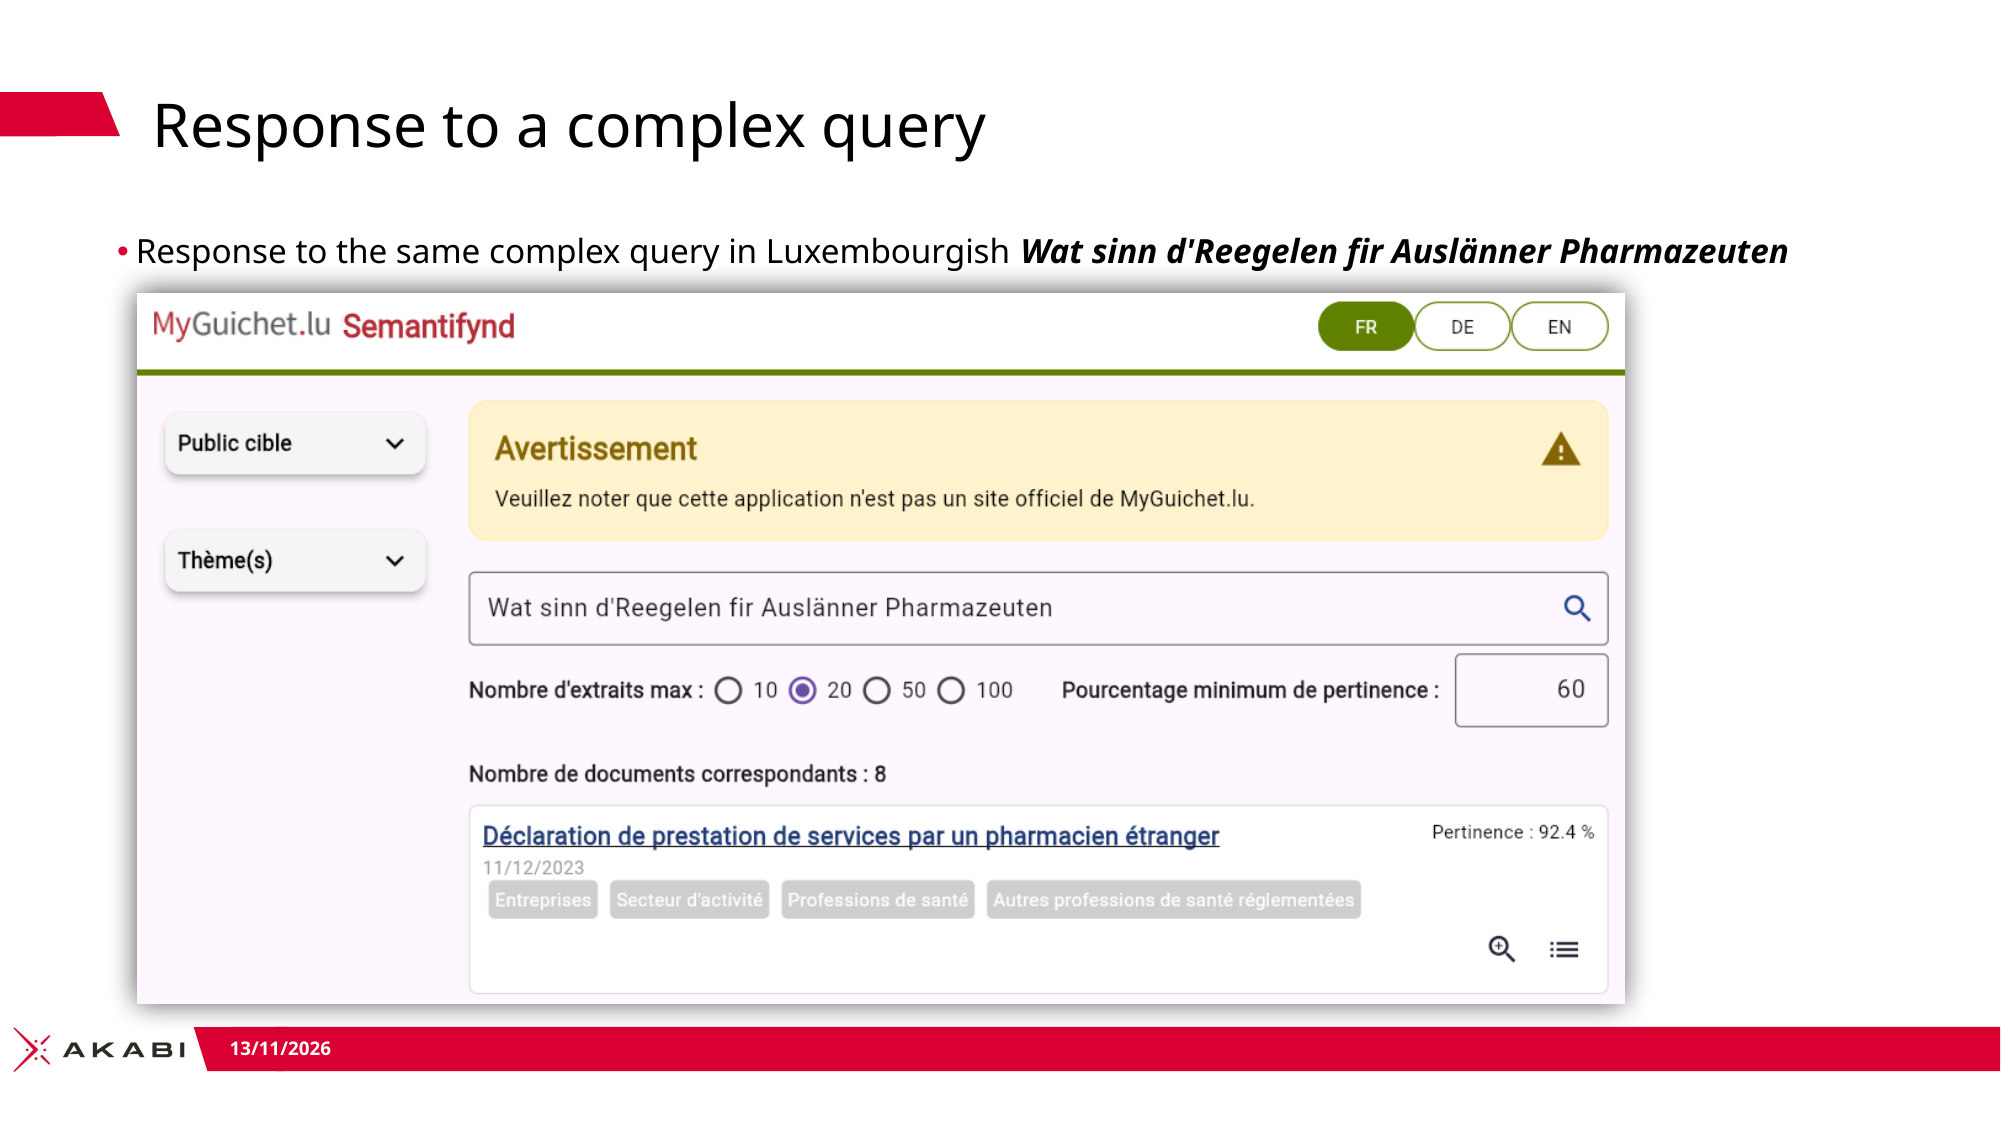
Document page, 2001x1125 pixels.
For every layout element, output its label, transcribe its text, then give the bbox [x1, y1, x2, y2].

picture [0, 293, 1625, 1102]
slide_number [214, 1018, 432, 1079]
title Response to a complex query [137, 86, 1863, 171]
list Response to the same complex query in Luxembourgish Wat sinn d'Reegelen fir Auslänner Pharmazeuten [102, 200, 1863, 306]
